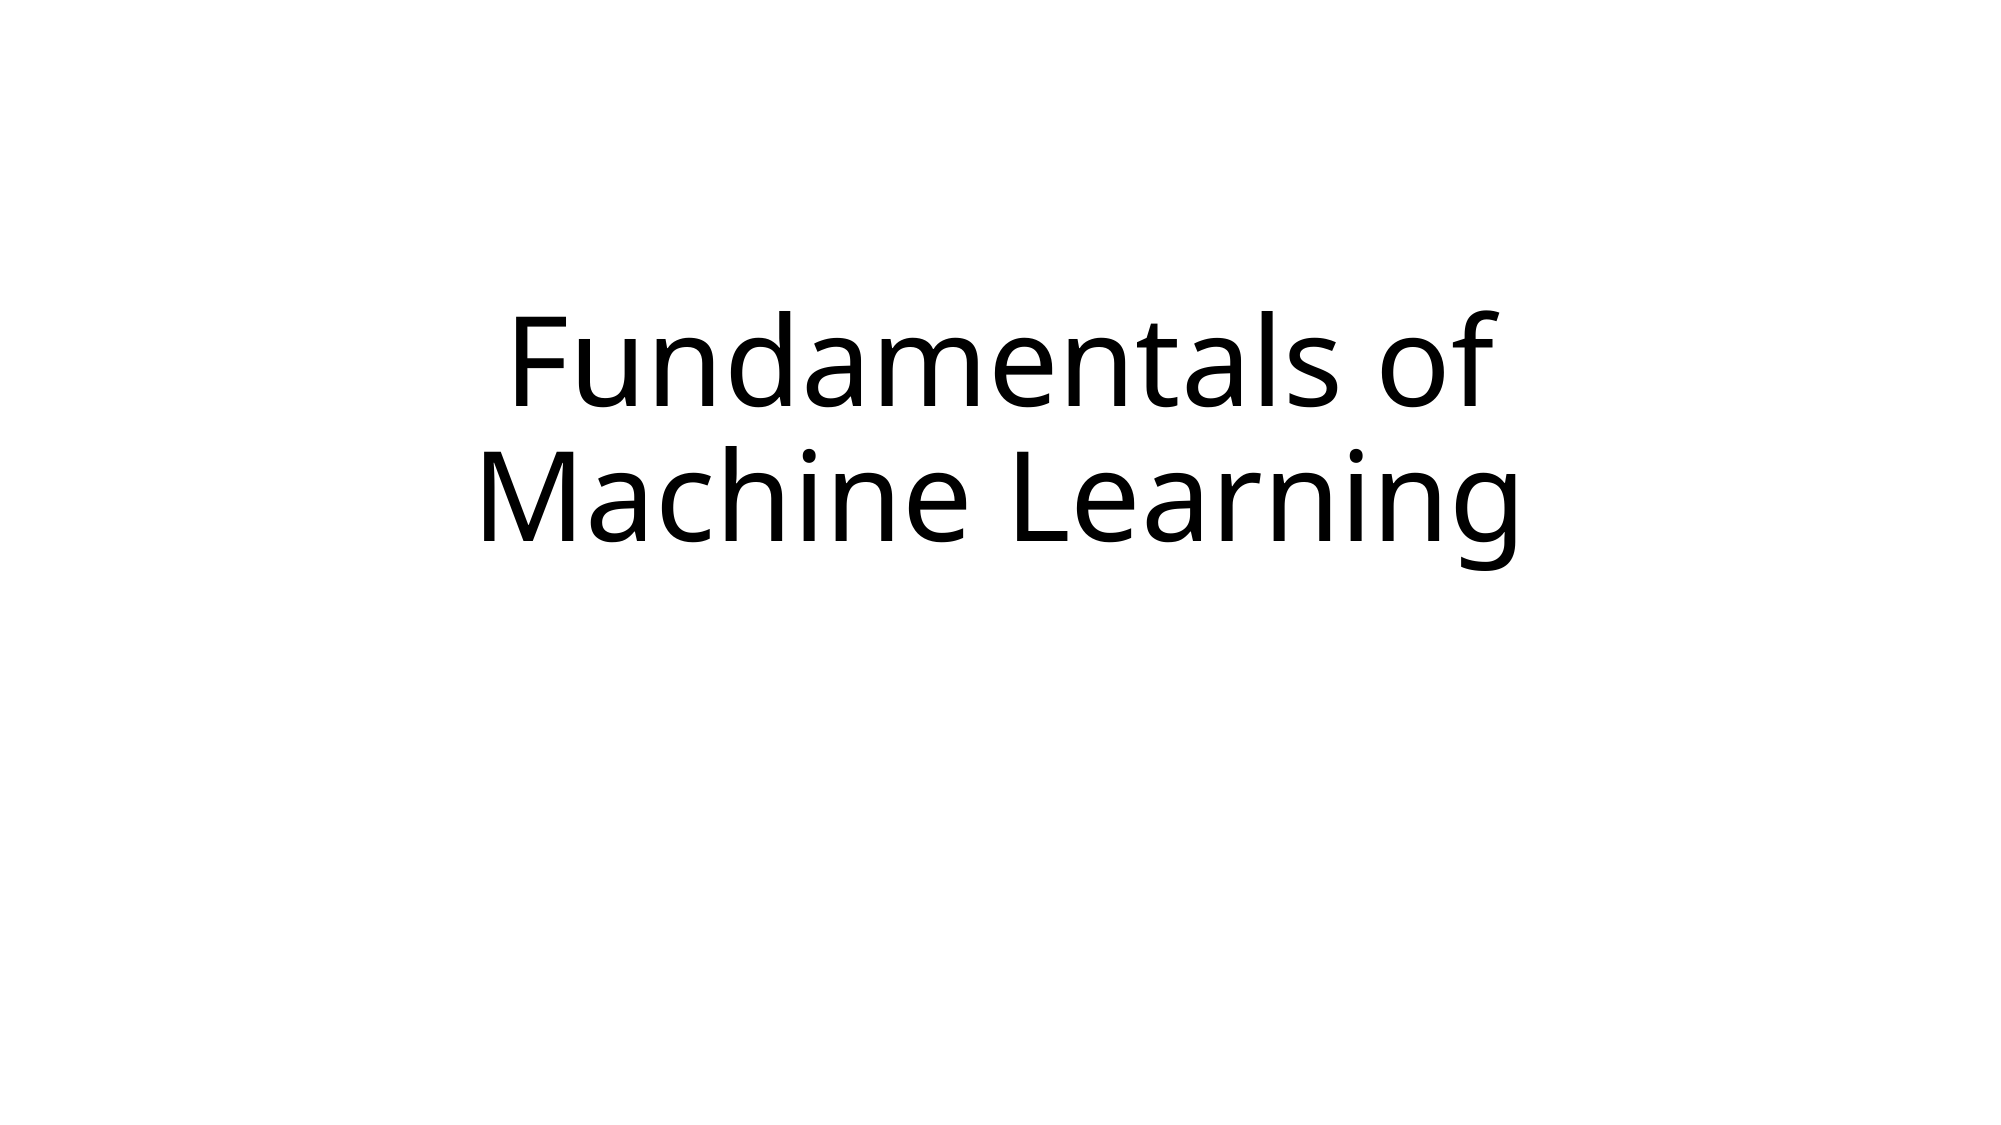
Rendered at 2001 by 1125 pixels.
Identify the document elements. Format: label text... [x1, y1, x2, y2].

title Fundamentals of Machine Learning [249, 184, 1750, 576]
